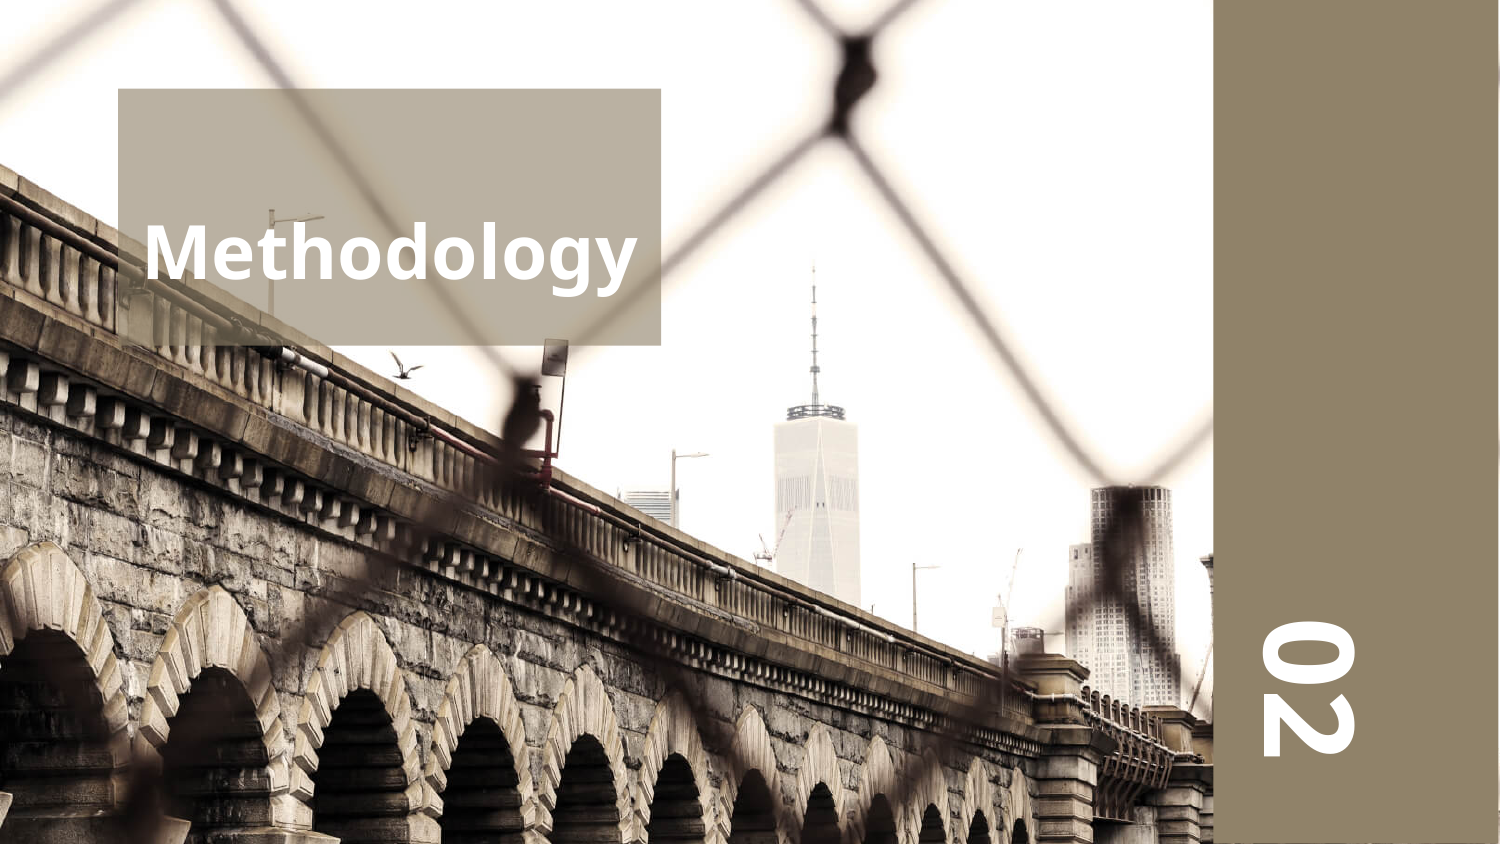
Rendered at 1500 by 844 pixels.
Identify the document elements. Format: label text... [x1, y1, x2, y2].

text_box [118, 88, 662, 346]
title Methodology [126, 214, 689, 310]
text_box [1213, 0, 1499, 844]
title 02 [1266, 490, 1362, 776]
picture [0, 0, 1213, 844]
